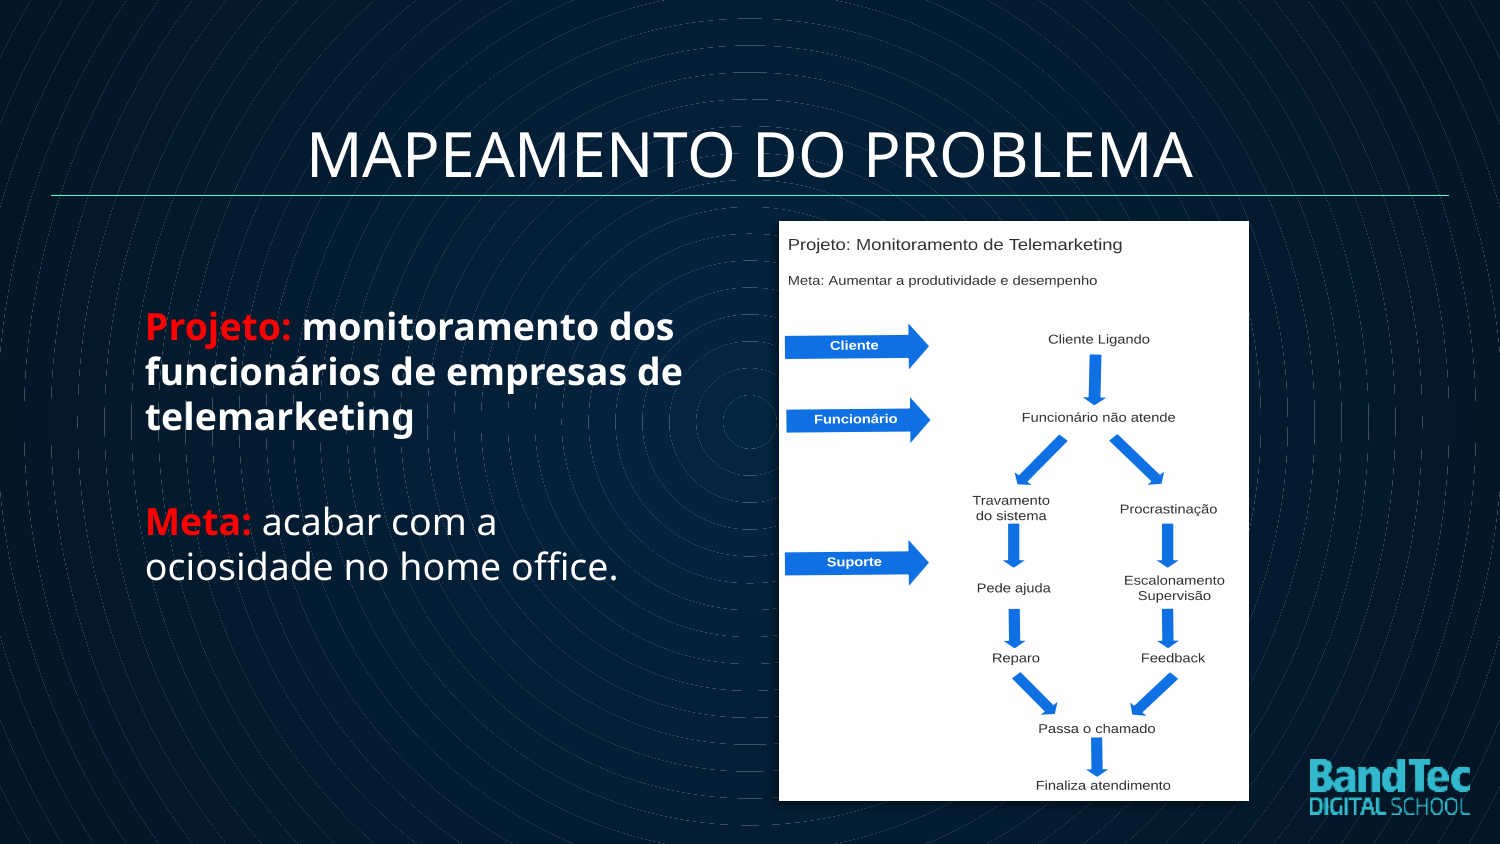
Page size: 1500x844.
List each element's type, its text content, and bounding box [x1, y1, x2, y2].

picture [1310, 759, 1470, 815]
title MAPEAMENTO DO PROBLEMA [51, 202, 1449, 206]
title MAPEAMENTO DO PROBLEMA [51, 105, 1449, 195]
title Projeto: monitoramento dos funcionários de empresas de telemarketing Meta: acabar com a ociosidade no home office. [129, 314, 705, 708]
picture [779, 221, 1250, 801]
